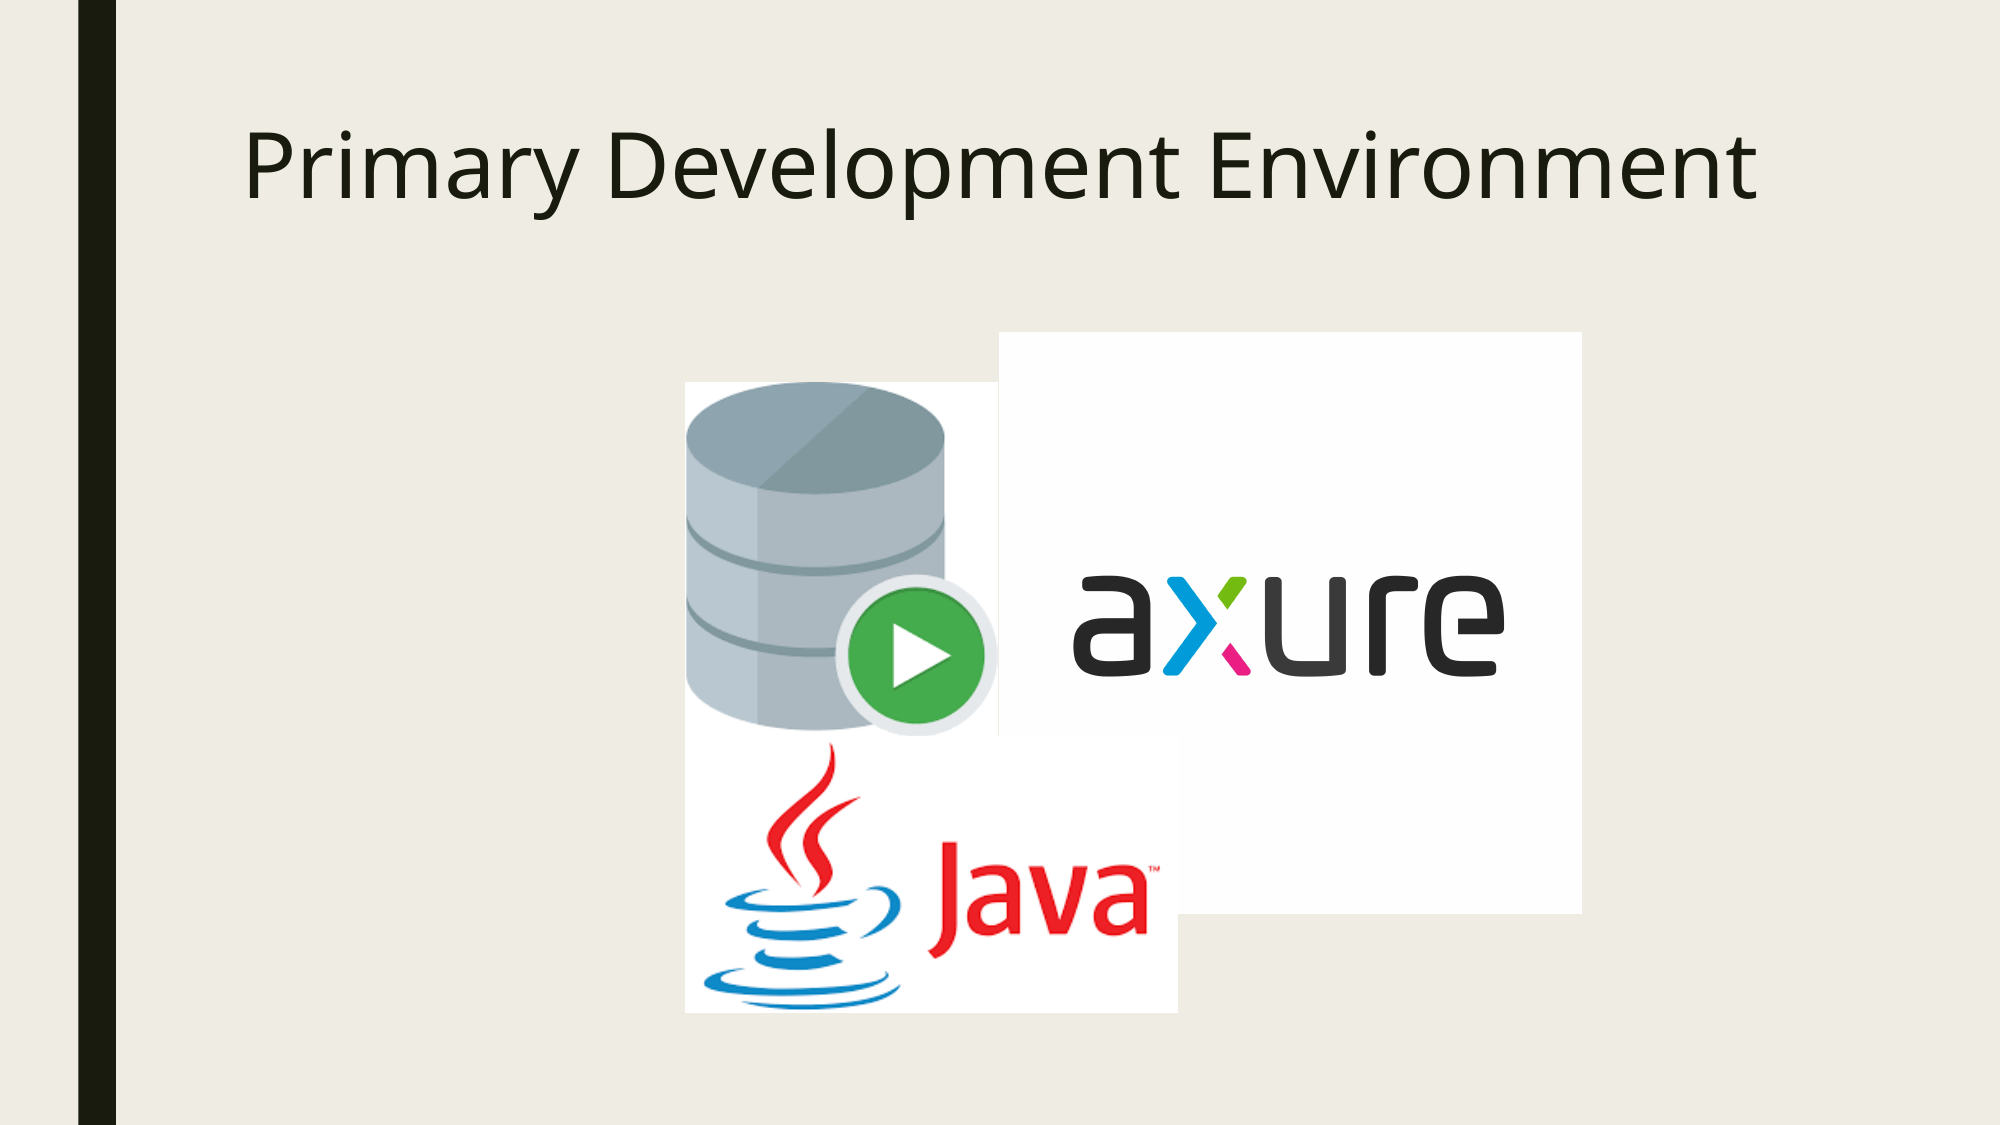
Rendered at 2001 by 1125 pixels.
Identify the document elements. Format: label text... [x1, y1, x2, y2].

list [685, 736, 1178, 1013]
title Primary Development Environment [225, 112, 1800, 357]
picture [685, 382, 998, 736]
picture [999, 332, 1582, 914]
